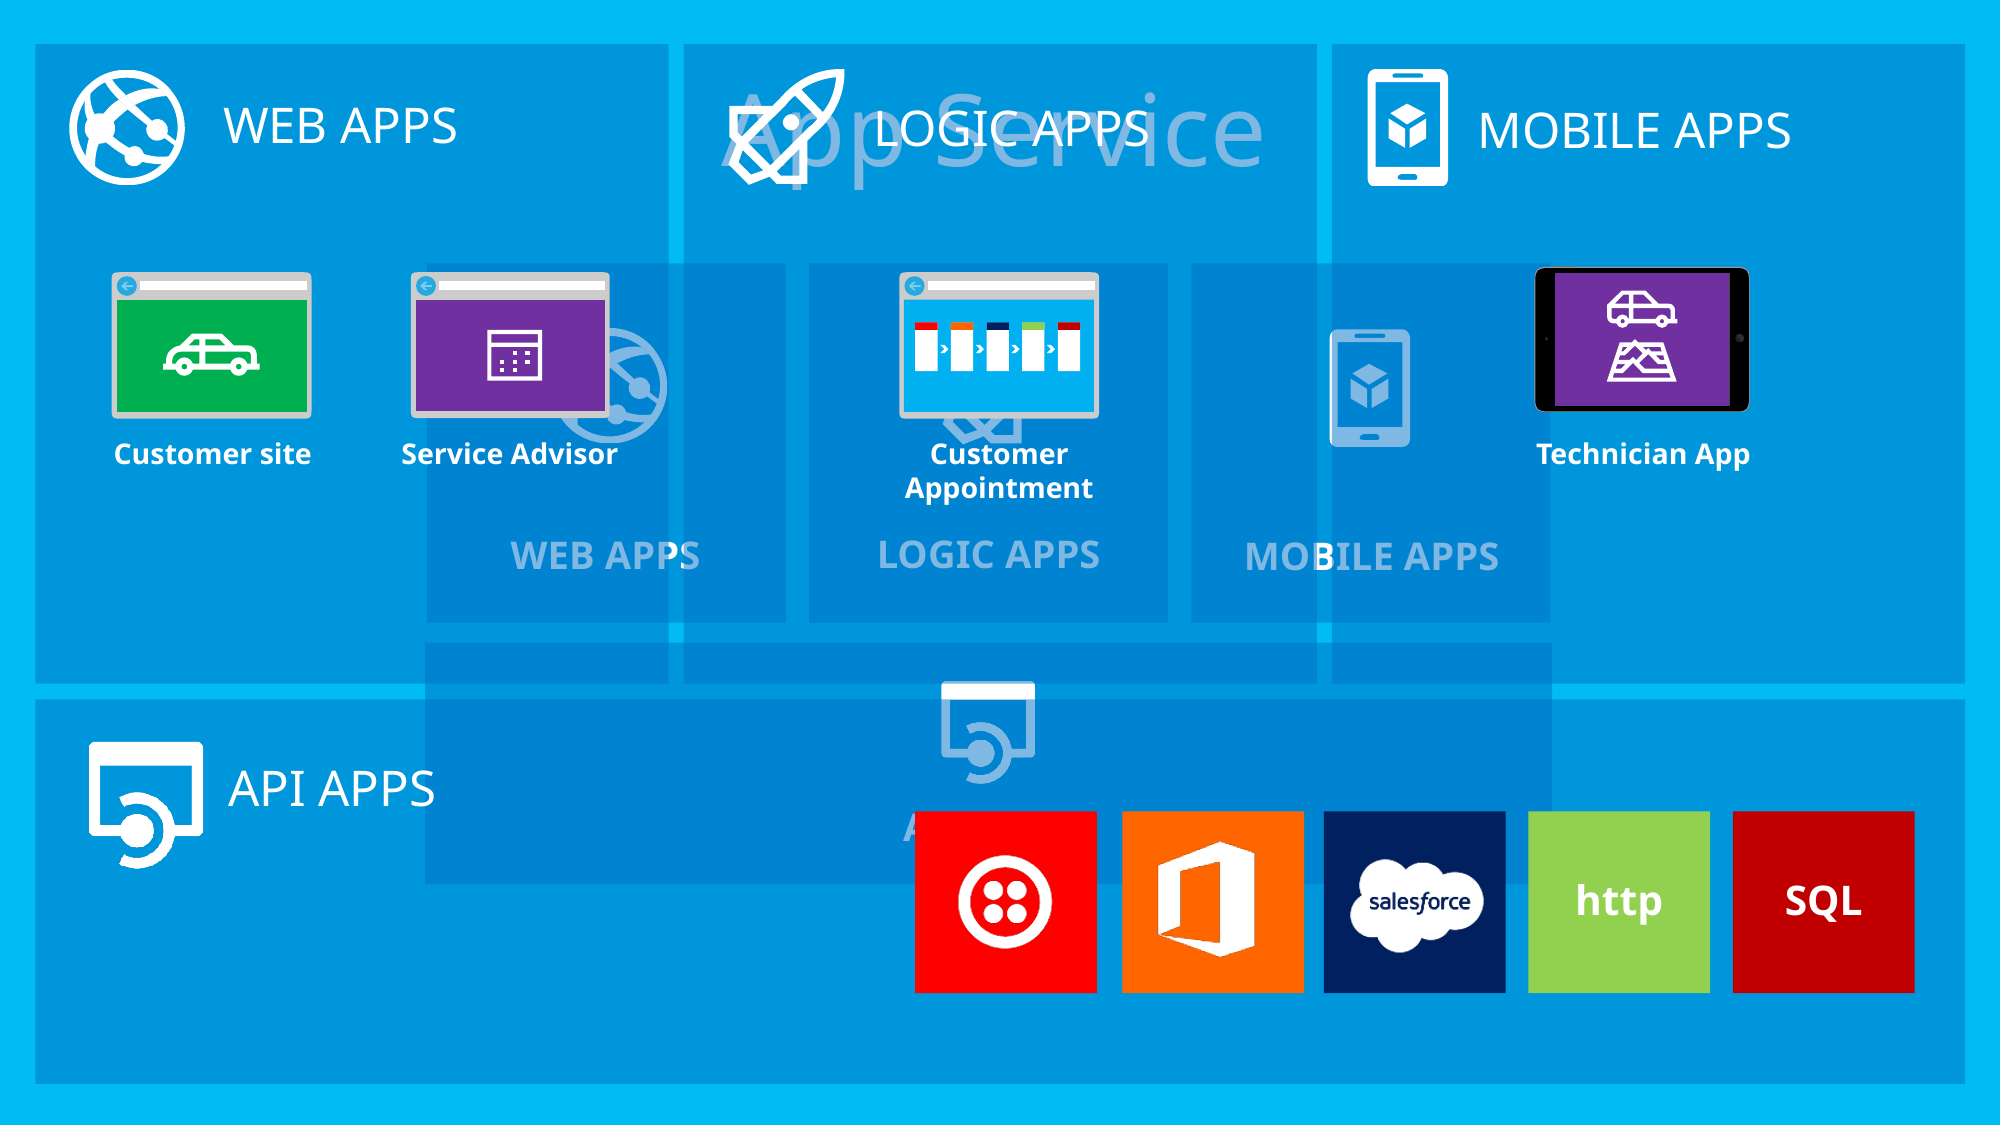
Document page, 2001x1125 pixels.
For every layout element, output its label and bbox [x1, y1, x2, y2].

text_box [893, 271, 1106, 513]
text_box [104, 271, 322, 479]
text_box [1366, 68, 1825, 187]
text_box [79, 736, 502, 871]
text_box [68, 70, 532, 185]
text_box [389, 271, 631, 478]
text_box [35, 43, 1966, 1085]
text_box [914, 811, 1915, 994]
text_box [727, 68, 1219, 187]
text_box [1525, 266, 1762, 478]
